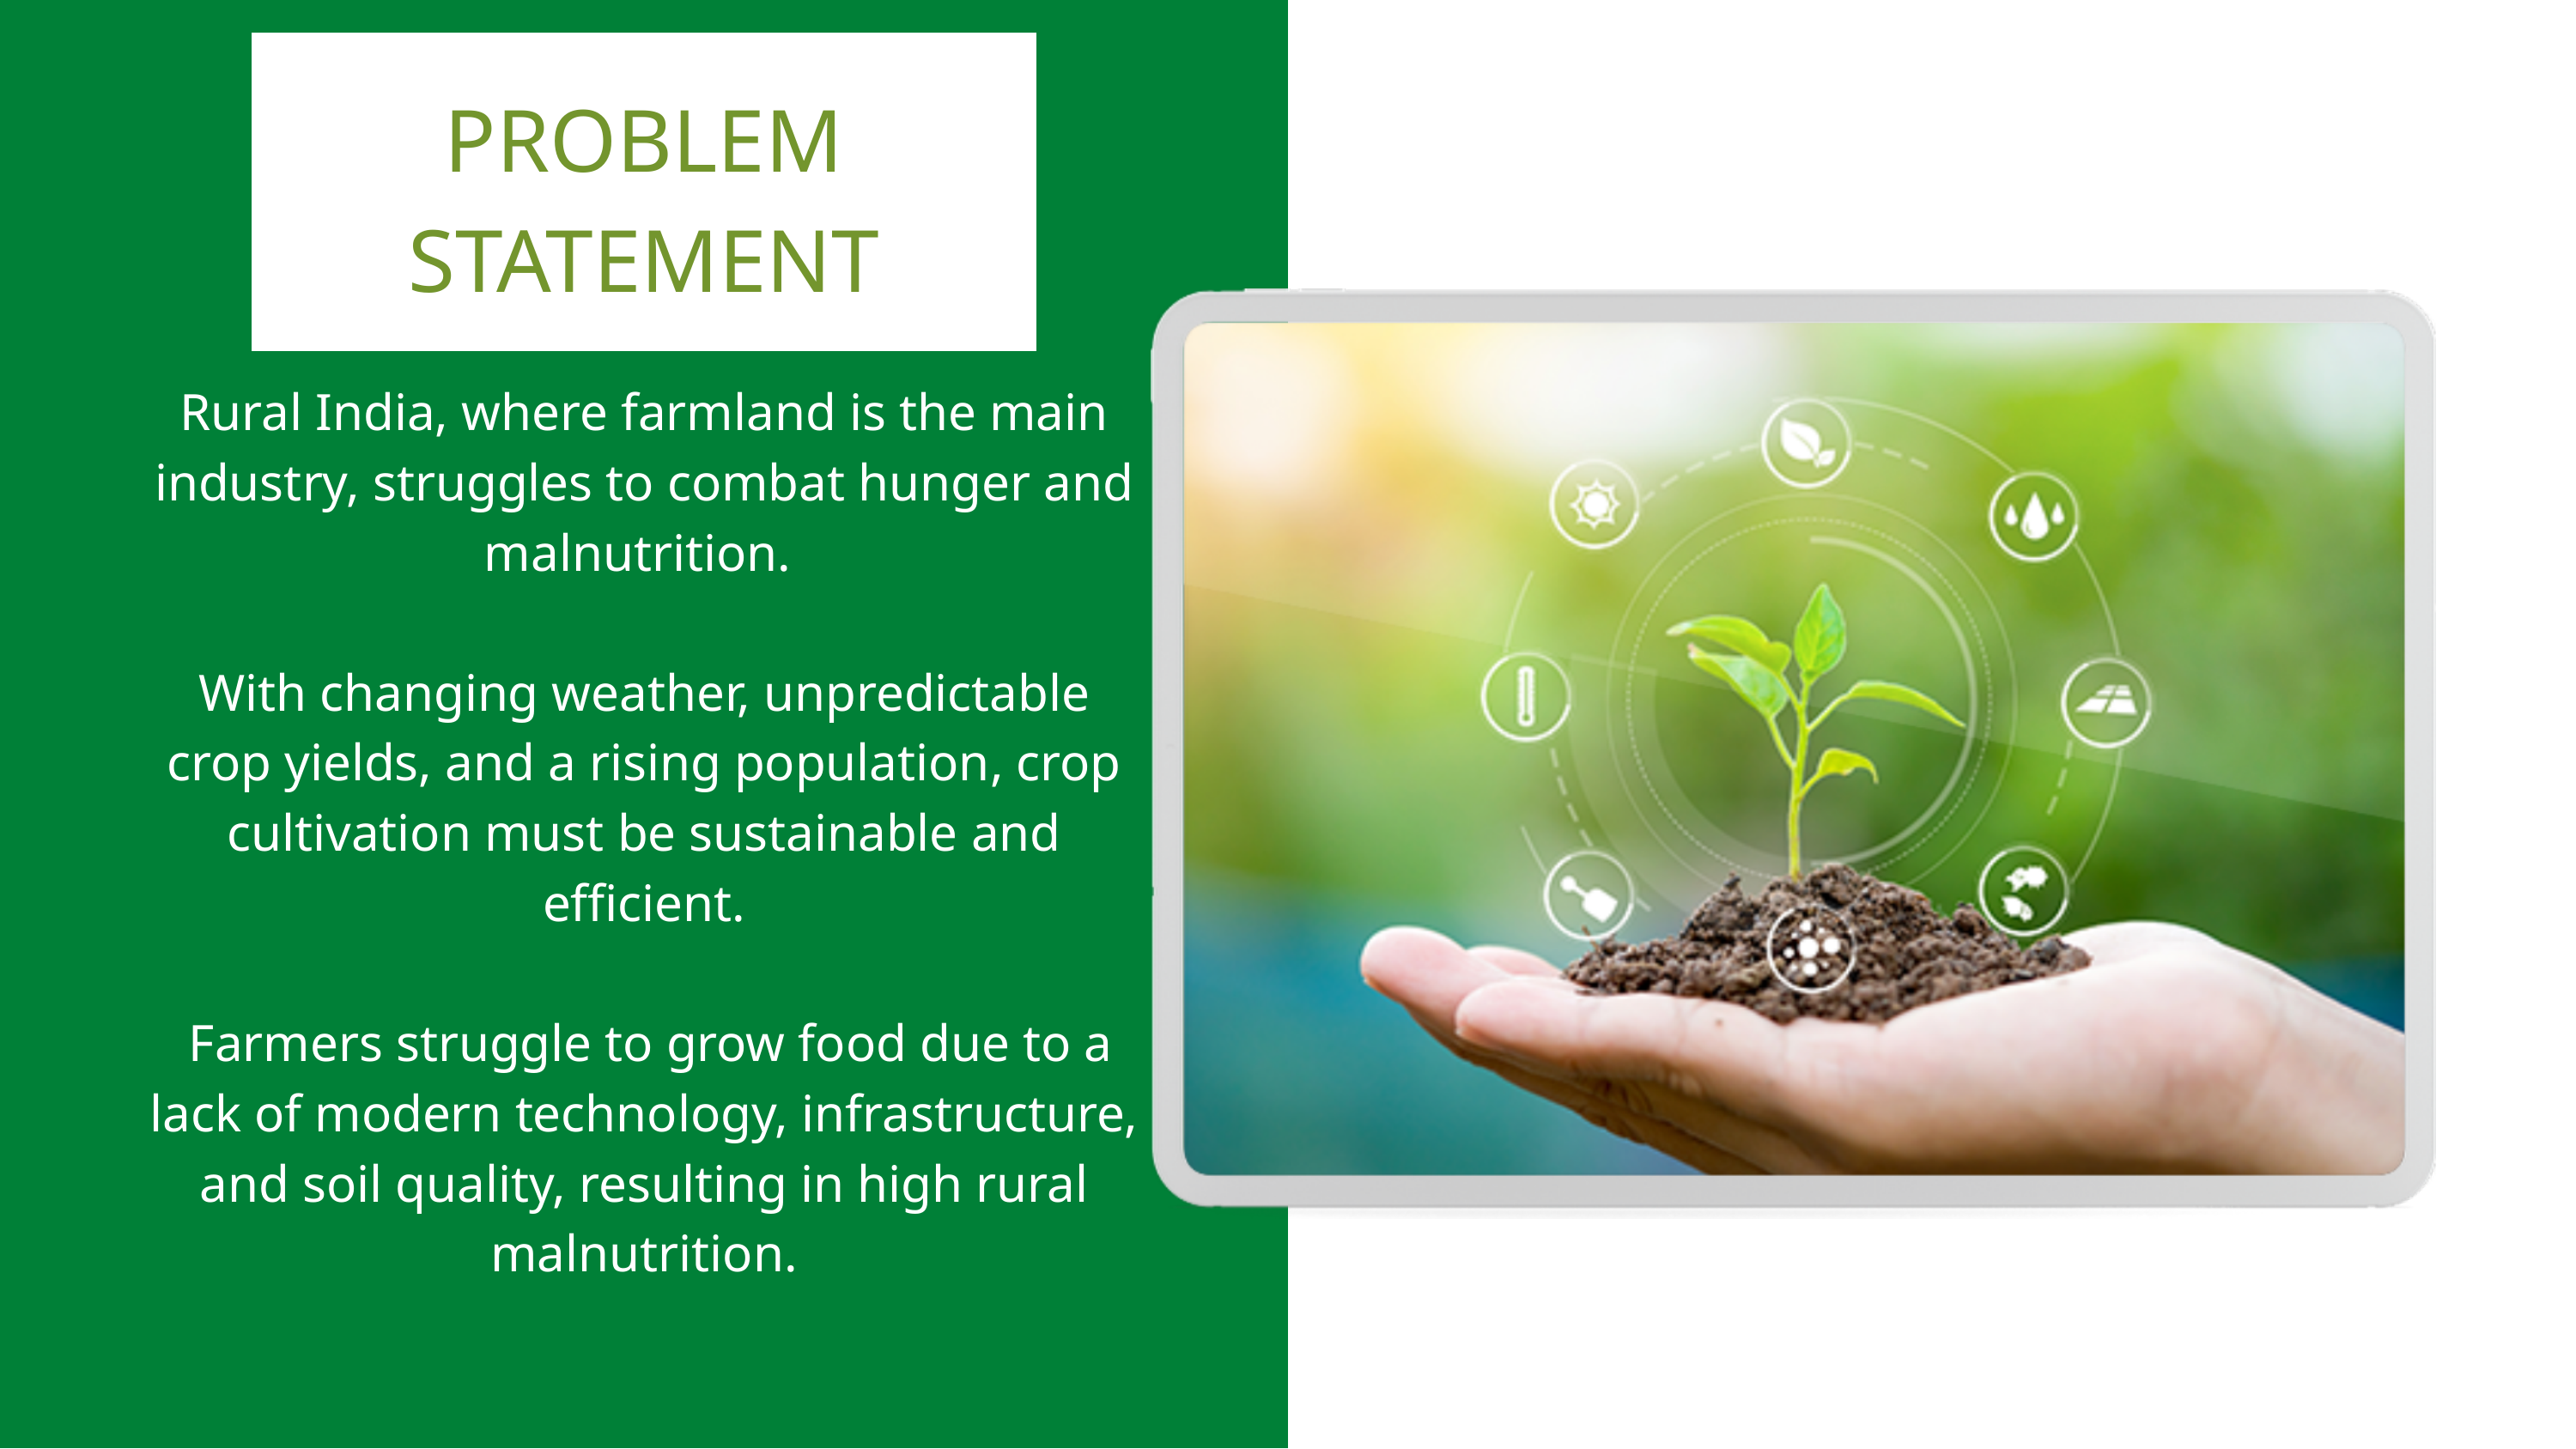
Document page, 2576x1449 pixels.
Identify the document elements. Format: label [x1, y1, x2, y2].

picture [1151, 288, 2436, 1219]
text_box [251, 33, 1036, 351]
text_box [0, 0, 1289, 1449]
